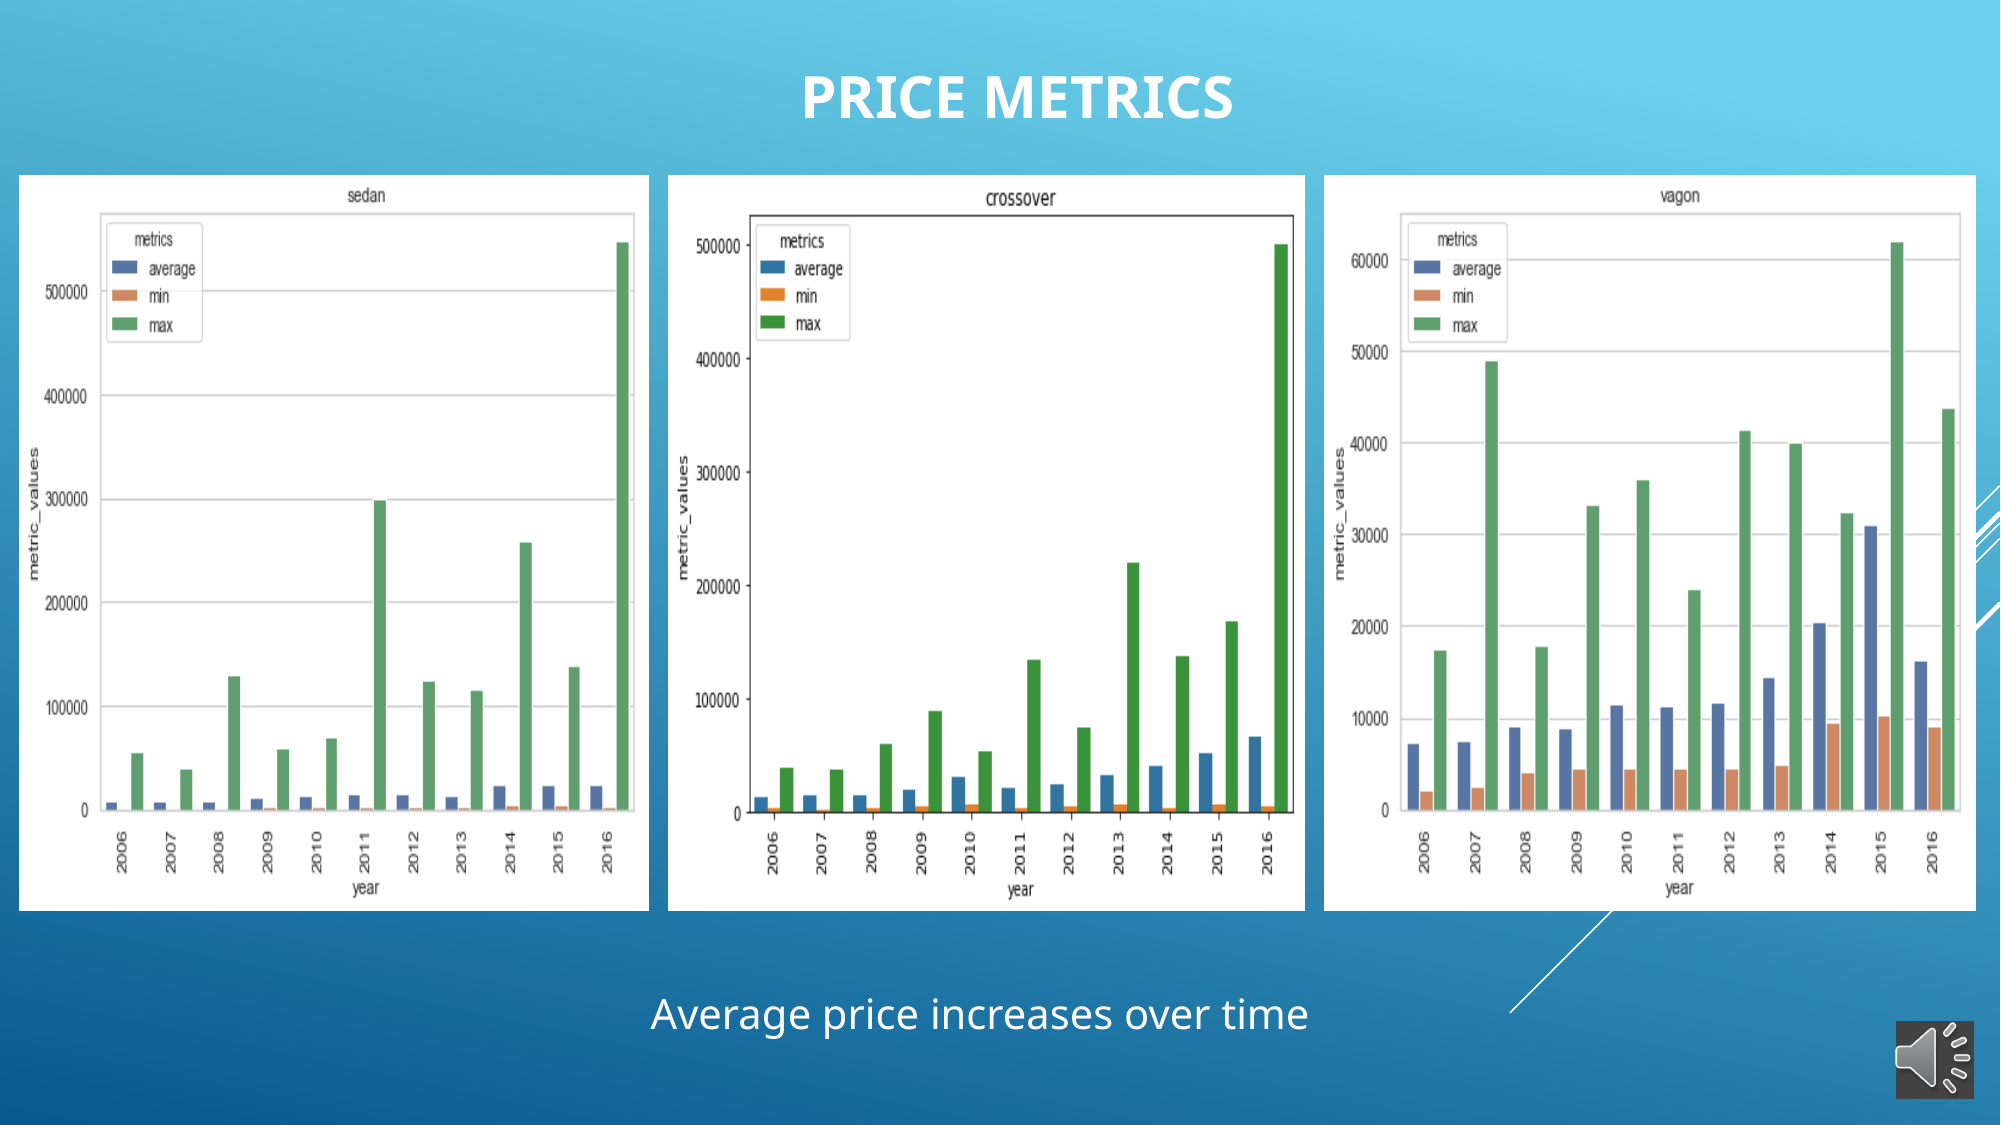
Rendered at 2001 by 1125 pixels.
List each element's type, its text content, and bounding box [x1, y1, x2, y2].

text_box Average price increases over time [635, 977, 1399, 1054]
picture [1324, 175, 1977, 912]
title Price Metrics [464, 57, 1571, 133]
picture [668, 175, 1305, 912]
picture [18, 175, 649, 912]
picture [1894, 1019, 1976, 1101]
